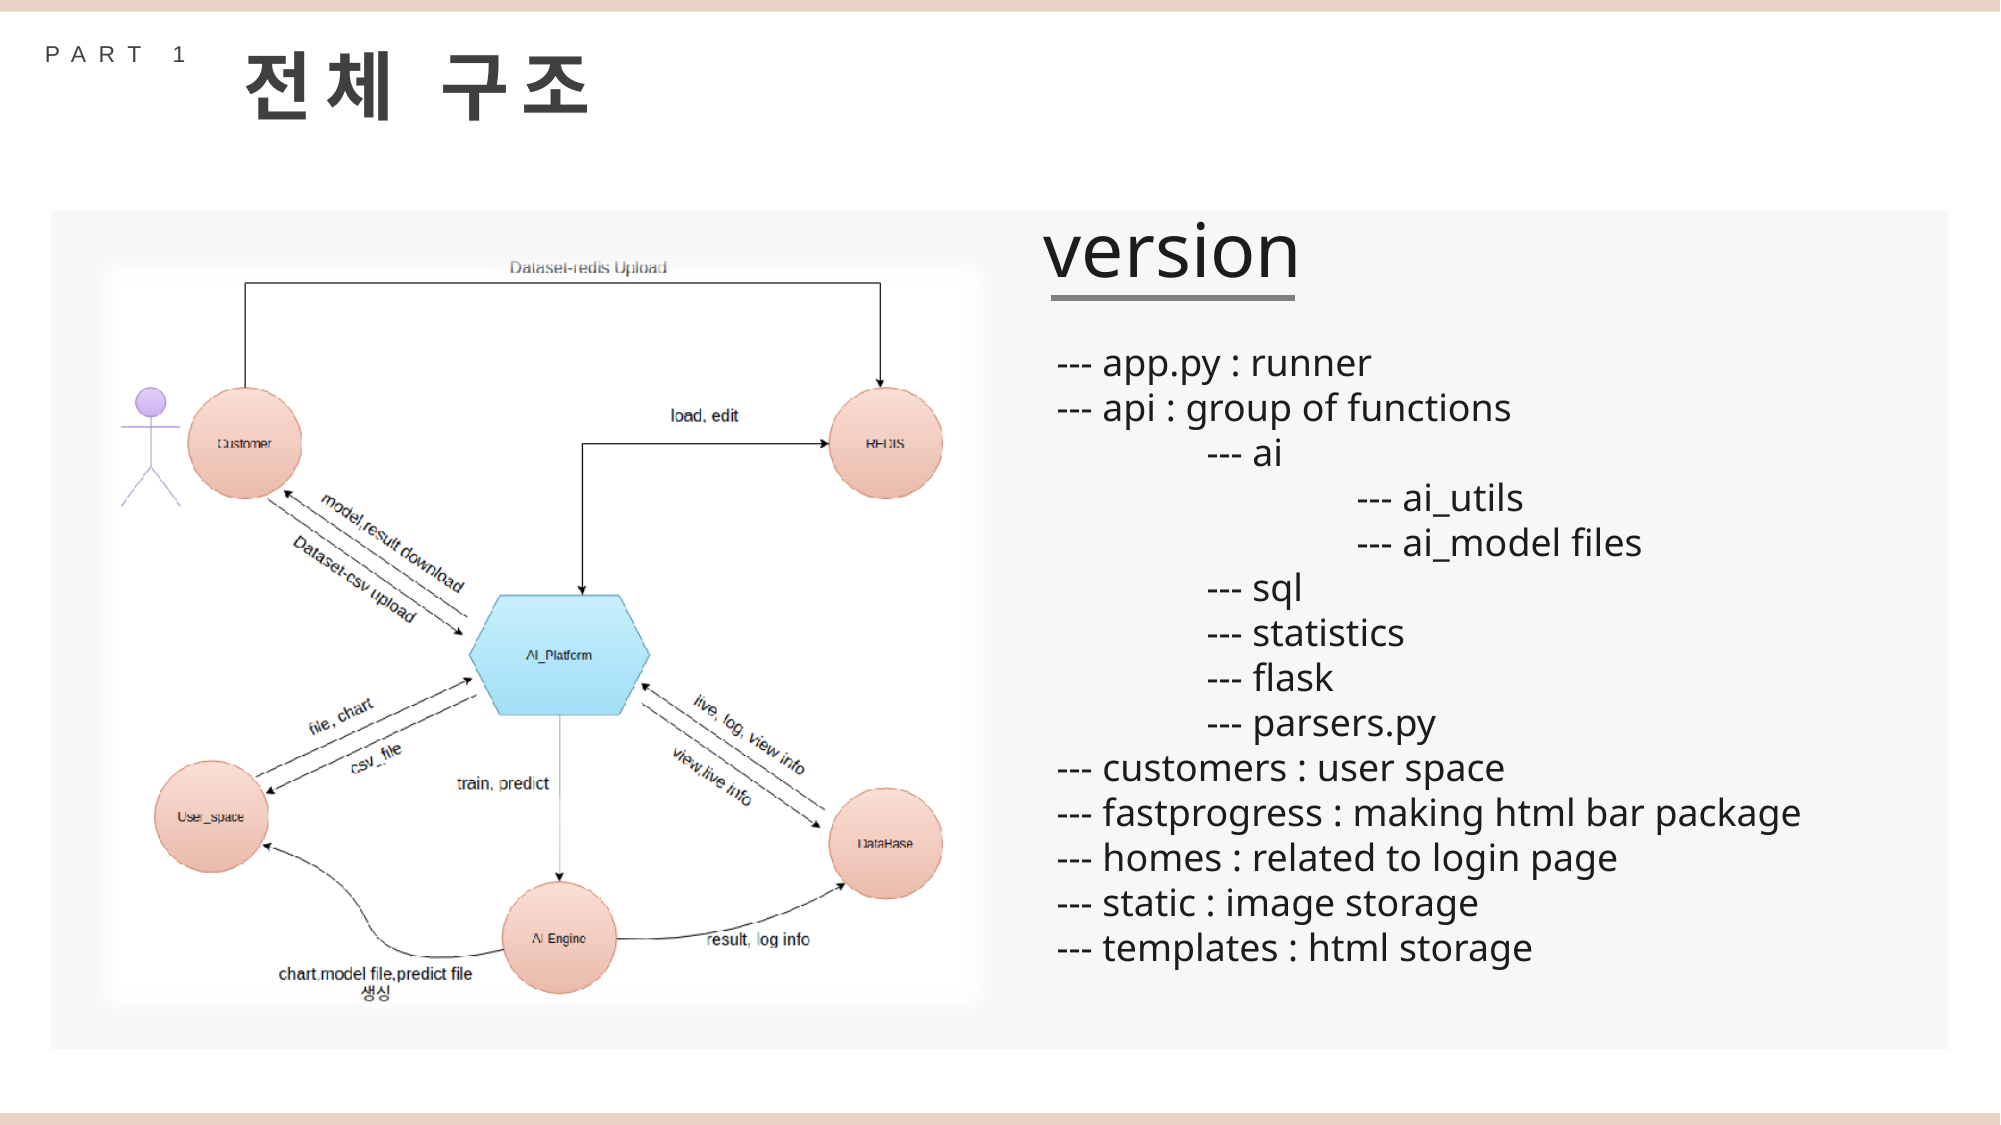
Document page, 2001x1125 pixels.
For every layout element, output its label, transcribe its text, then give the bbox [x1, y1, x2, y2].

text_box PART 1 [30, 32, 201, 75]
text_box 전체 구조 [229, 32, 607, 138]
text_box version [1029, 195, 1317, 300]
text_box [50, 210, 1949, 1050]
picture [85, 248, 999, 1024]
text_box [0, 0, 2000, 13]
text_box [0, 1112, 2000, 1125]
text_box --- app.py : runner --- api : group of functions --- ai --- ai_utils --- ai_model files --- sql --- statistics --- flask --- parsers.py --- customers : user space --- fastprogress : making html bar package --- homes : related to login page --- static : image storage --- templates : html storage [1041, 331, 1905, 1021]
